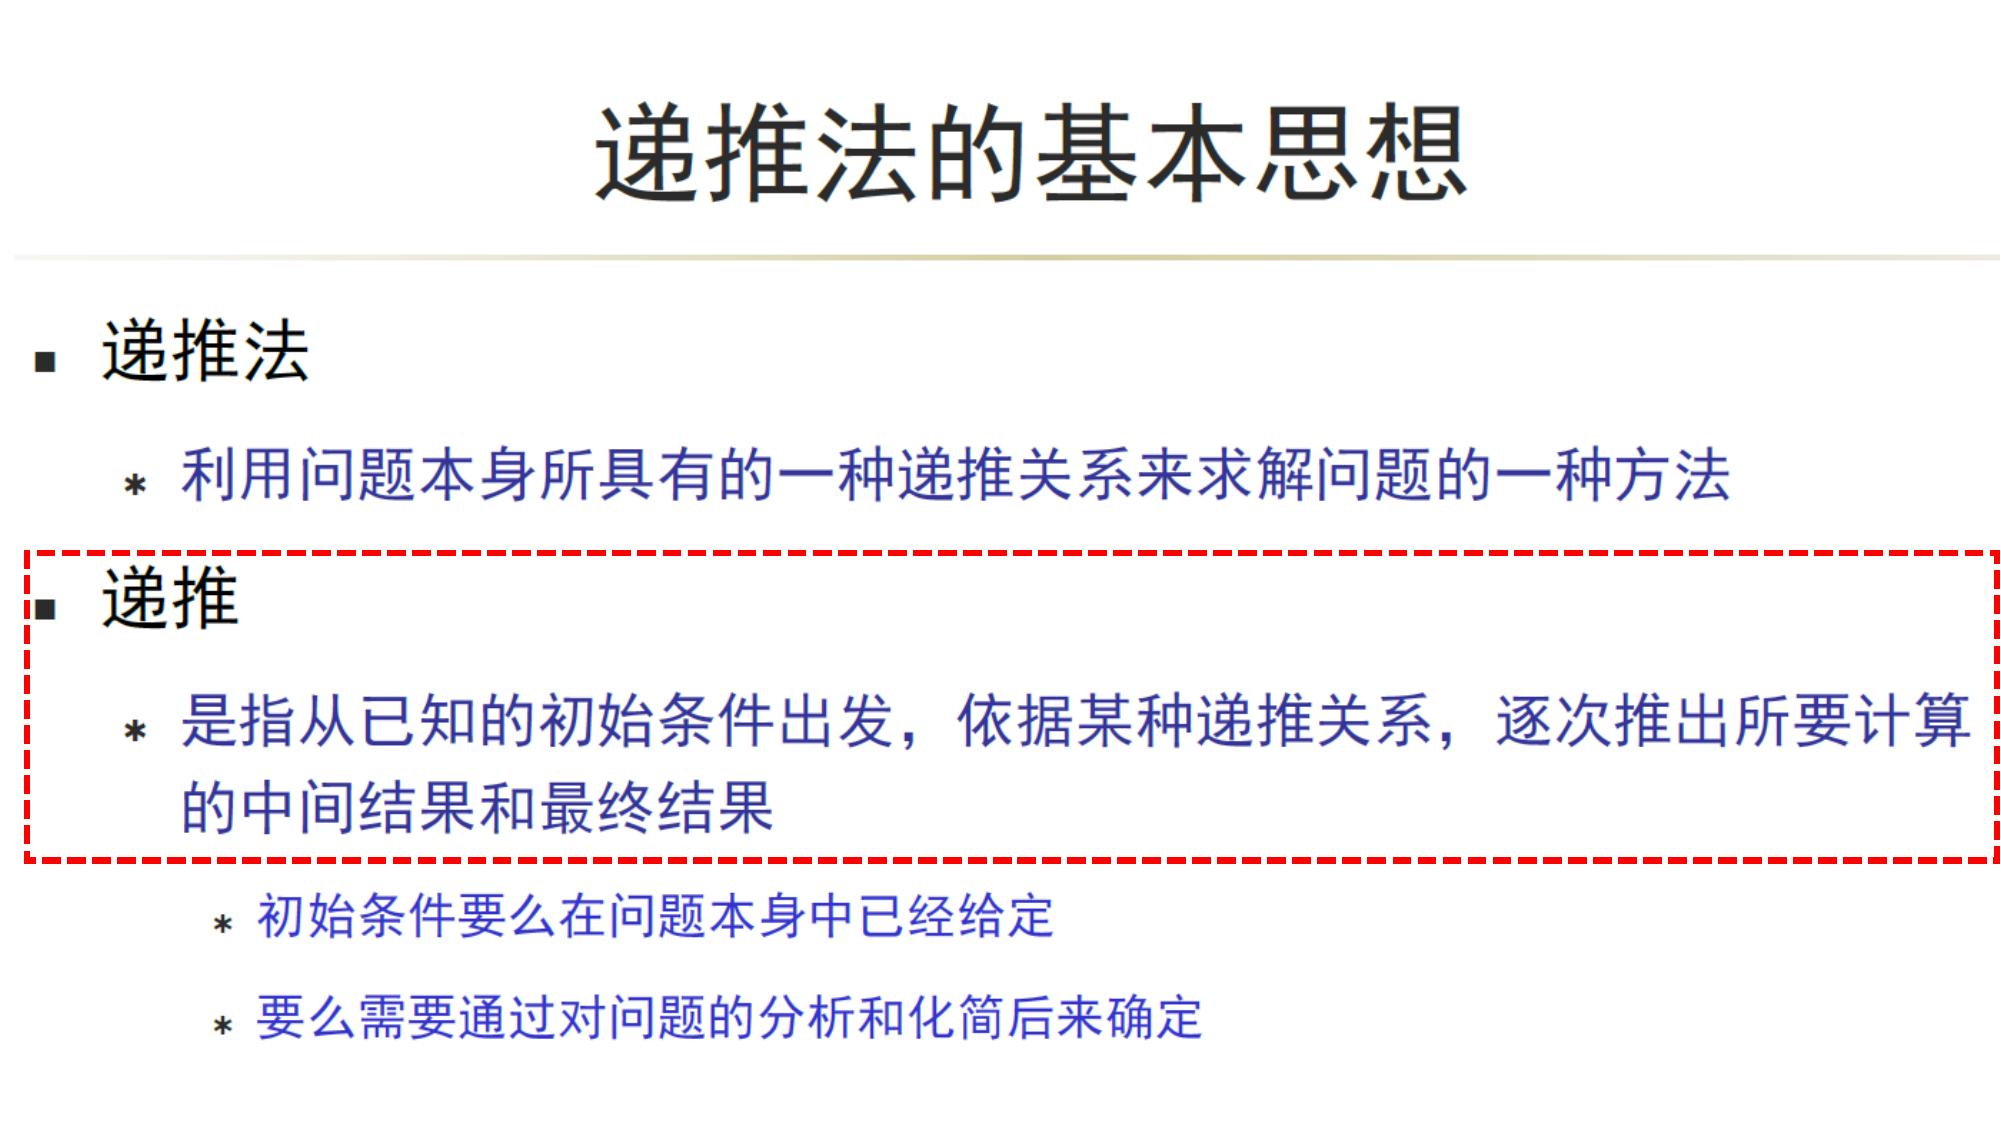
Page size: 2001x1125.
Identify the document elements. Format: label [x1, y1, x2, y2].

picture [0, 76, 2000, 1049]
